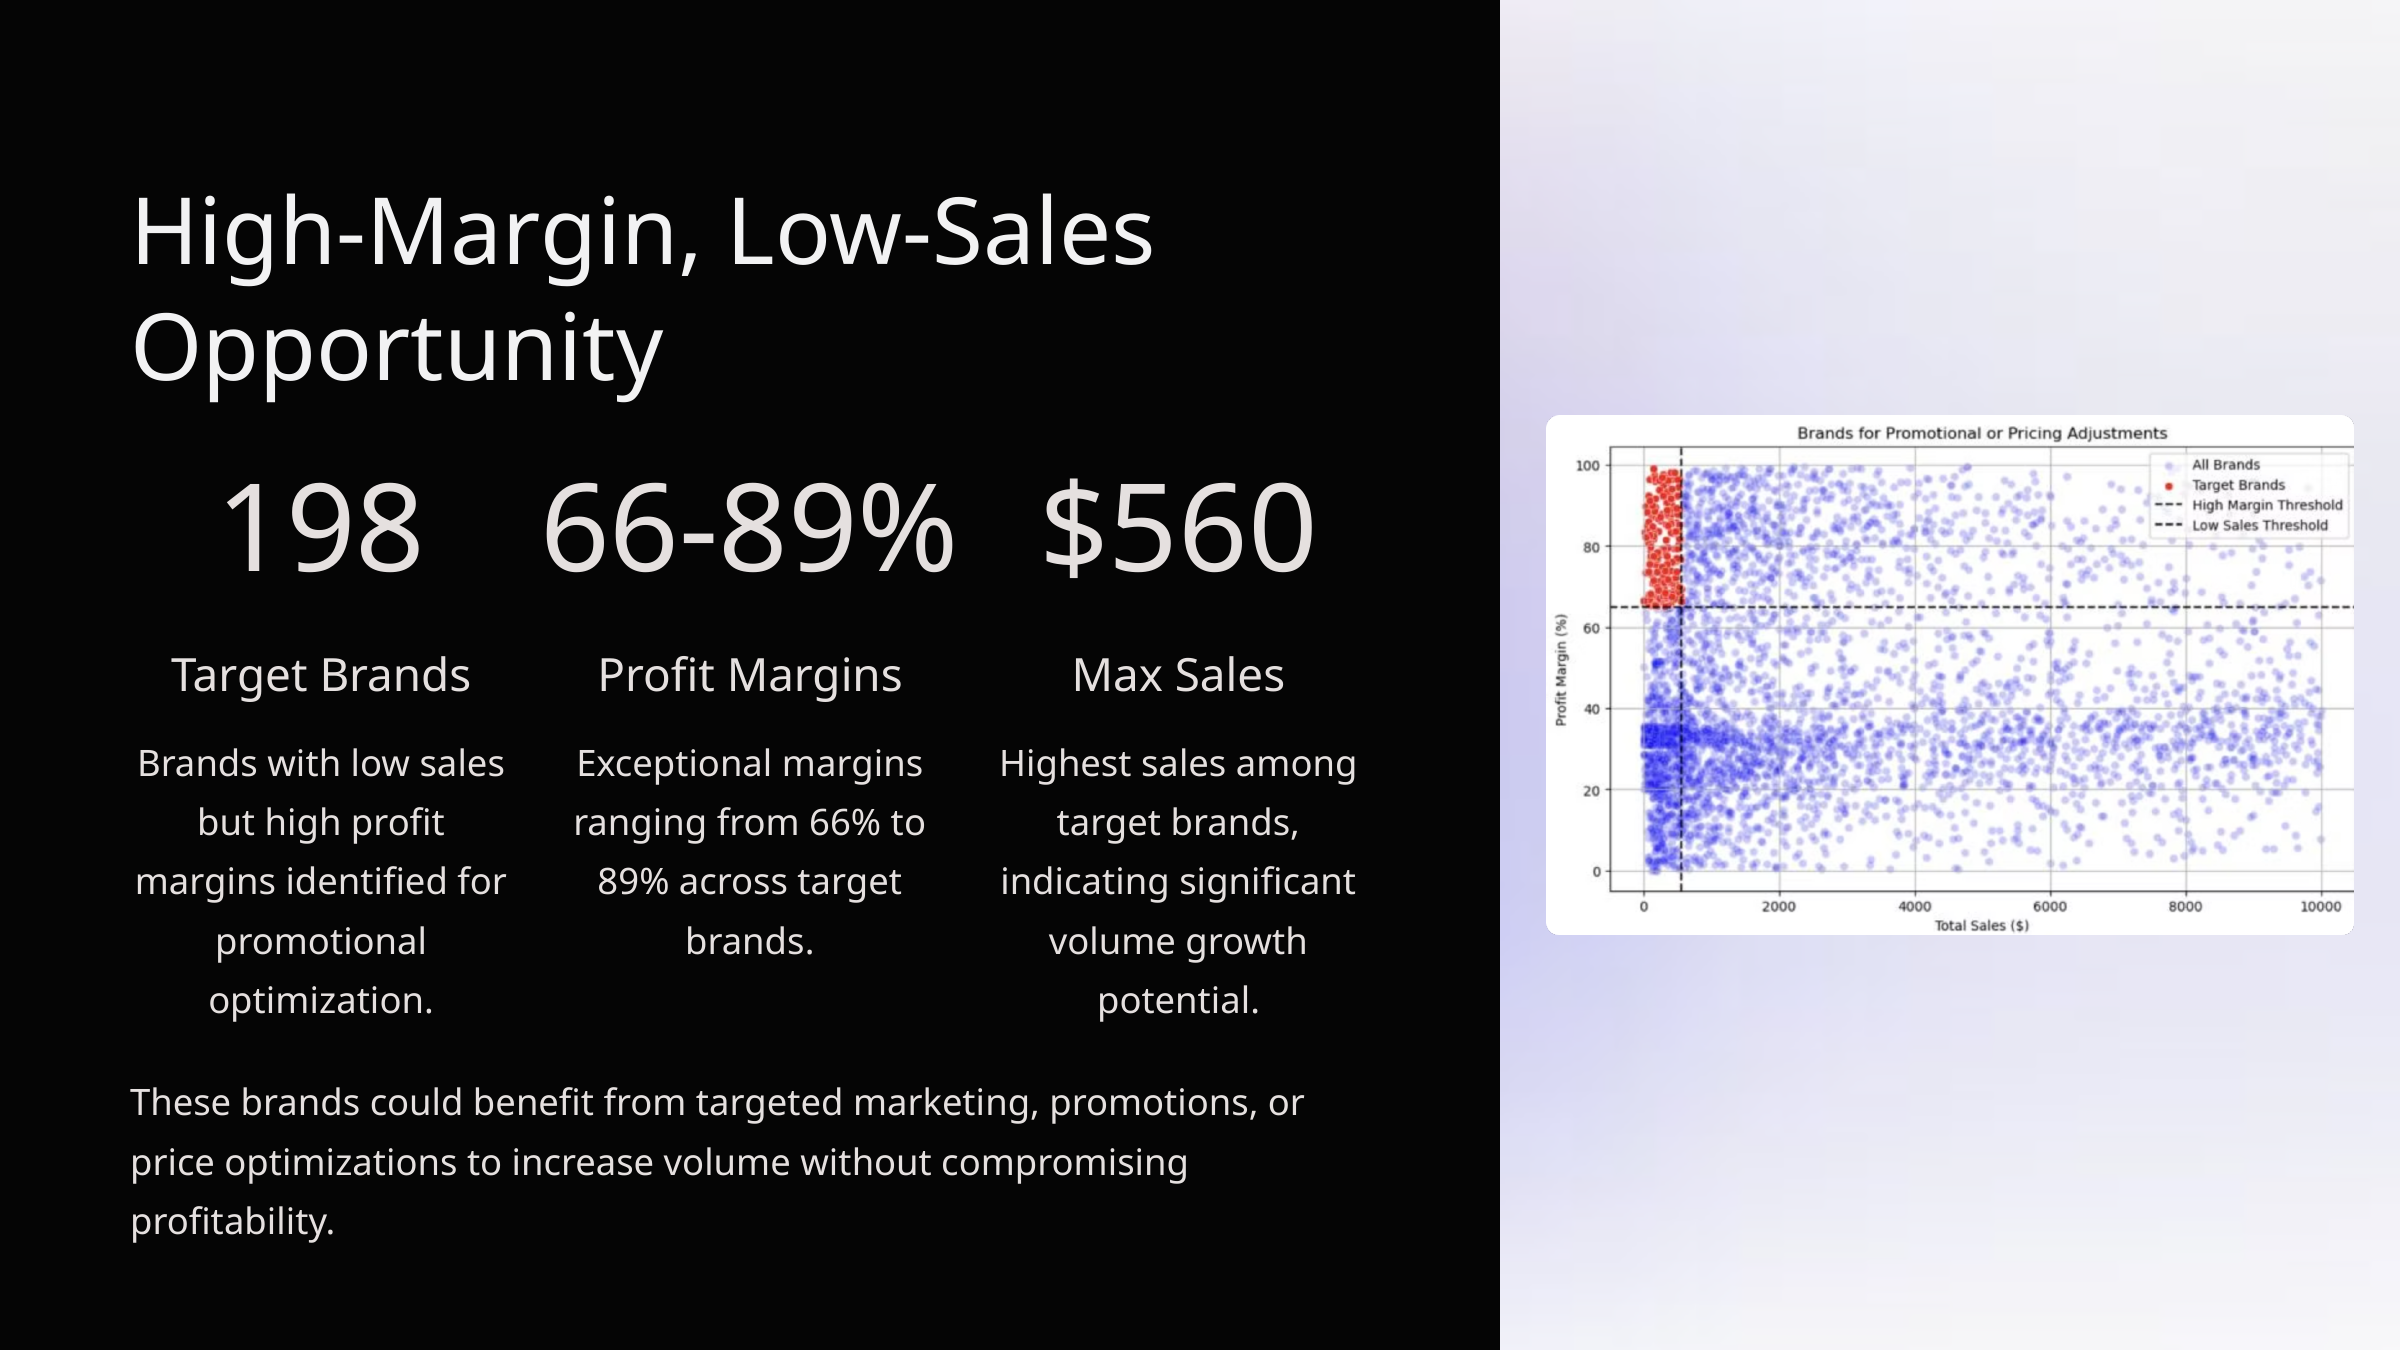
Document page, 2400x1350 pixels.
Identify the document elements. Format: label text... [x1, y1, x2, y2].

text_box Brands with low sales but high profit margins identified for promotional optimization. [130, 723, 513, 1022]
text_box Target Brands [130, 643, 513, 702]
text_box Max Sales [987, 643, 1370, 702]
text_box Highest sales among target brands, indicating significant volume growth potential. [987, 723, 1370, 1022]
text_box Exceptional margins ranging from 66% to 89% across target brands. [558, 723, 941, 963]
picture [1499, 0, 2400, 1350]
text_box Profit Margins [558, 643, 941, 702]
text_box These brands could benefit from targeted marketing, promotions, or price optimizations to increase volume without compromising profitability. [130, 1063, 1370, 1183]
text_box 198 [130, 474, 513, 598]
text_box $560 [987, 474, 1370, 598]
text_box High-Margin, Low-Sales Opportunity [130, 167, 1370, 400]
text_box 66-89% [558, 474, 941, 598]
